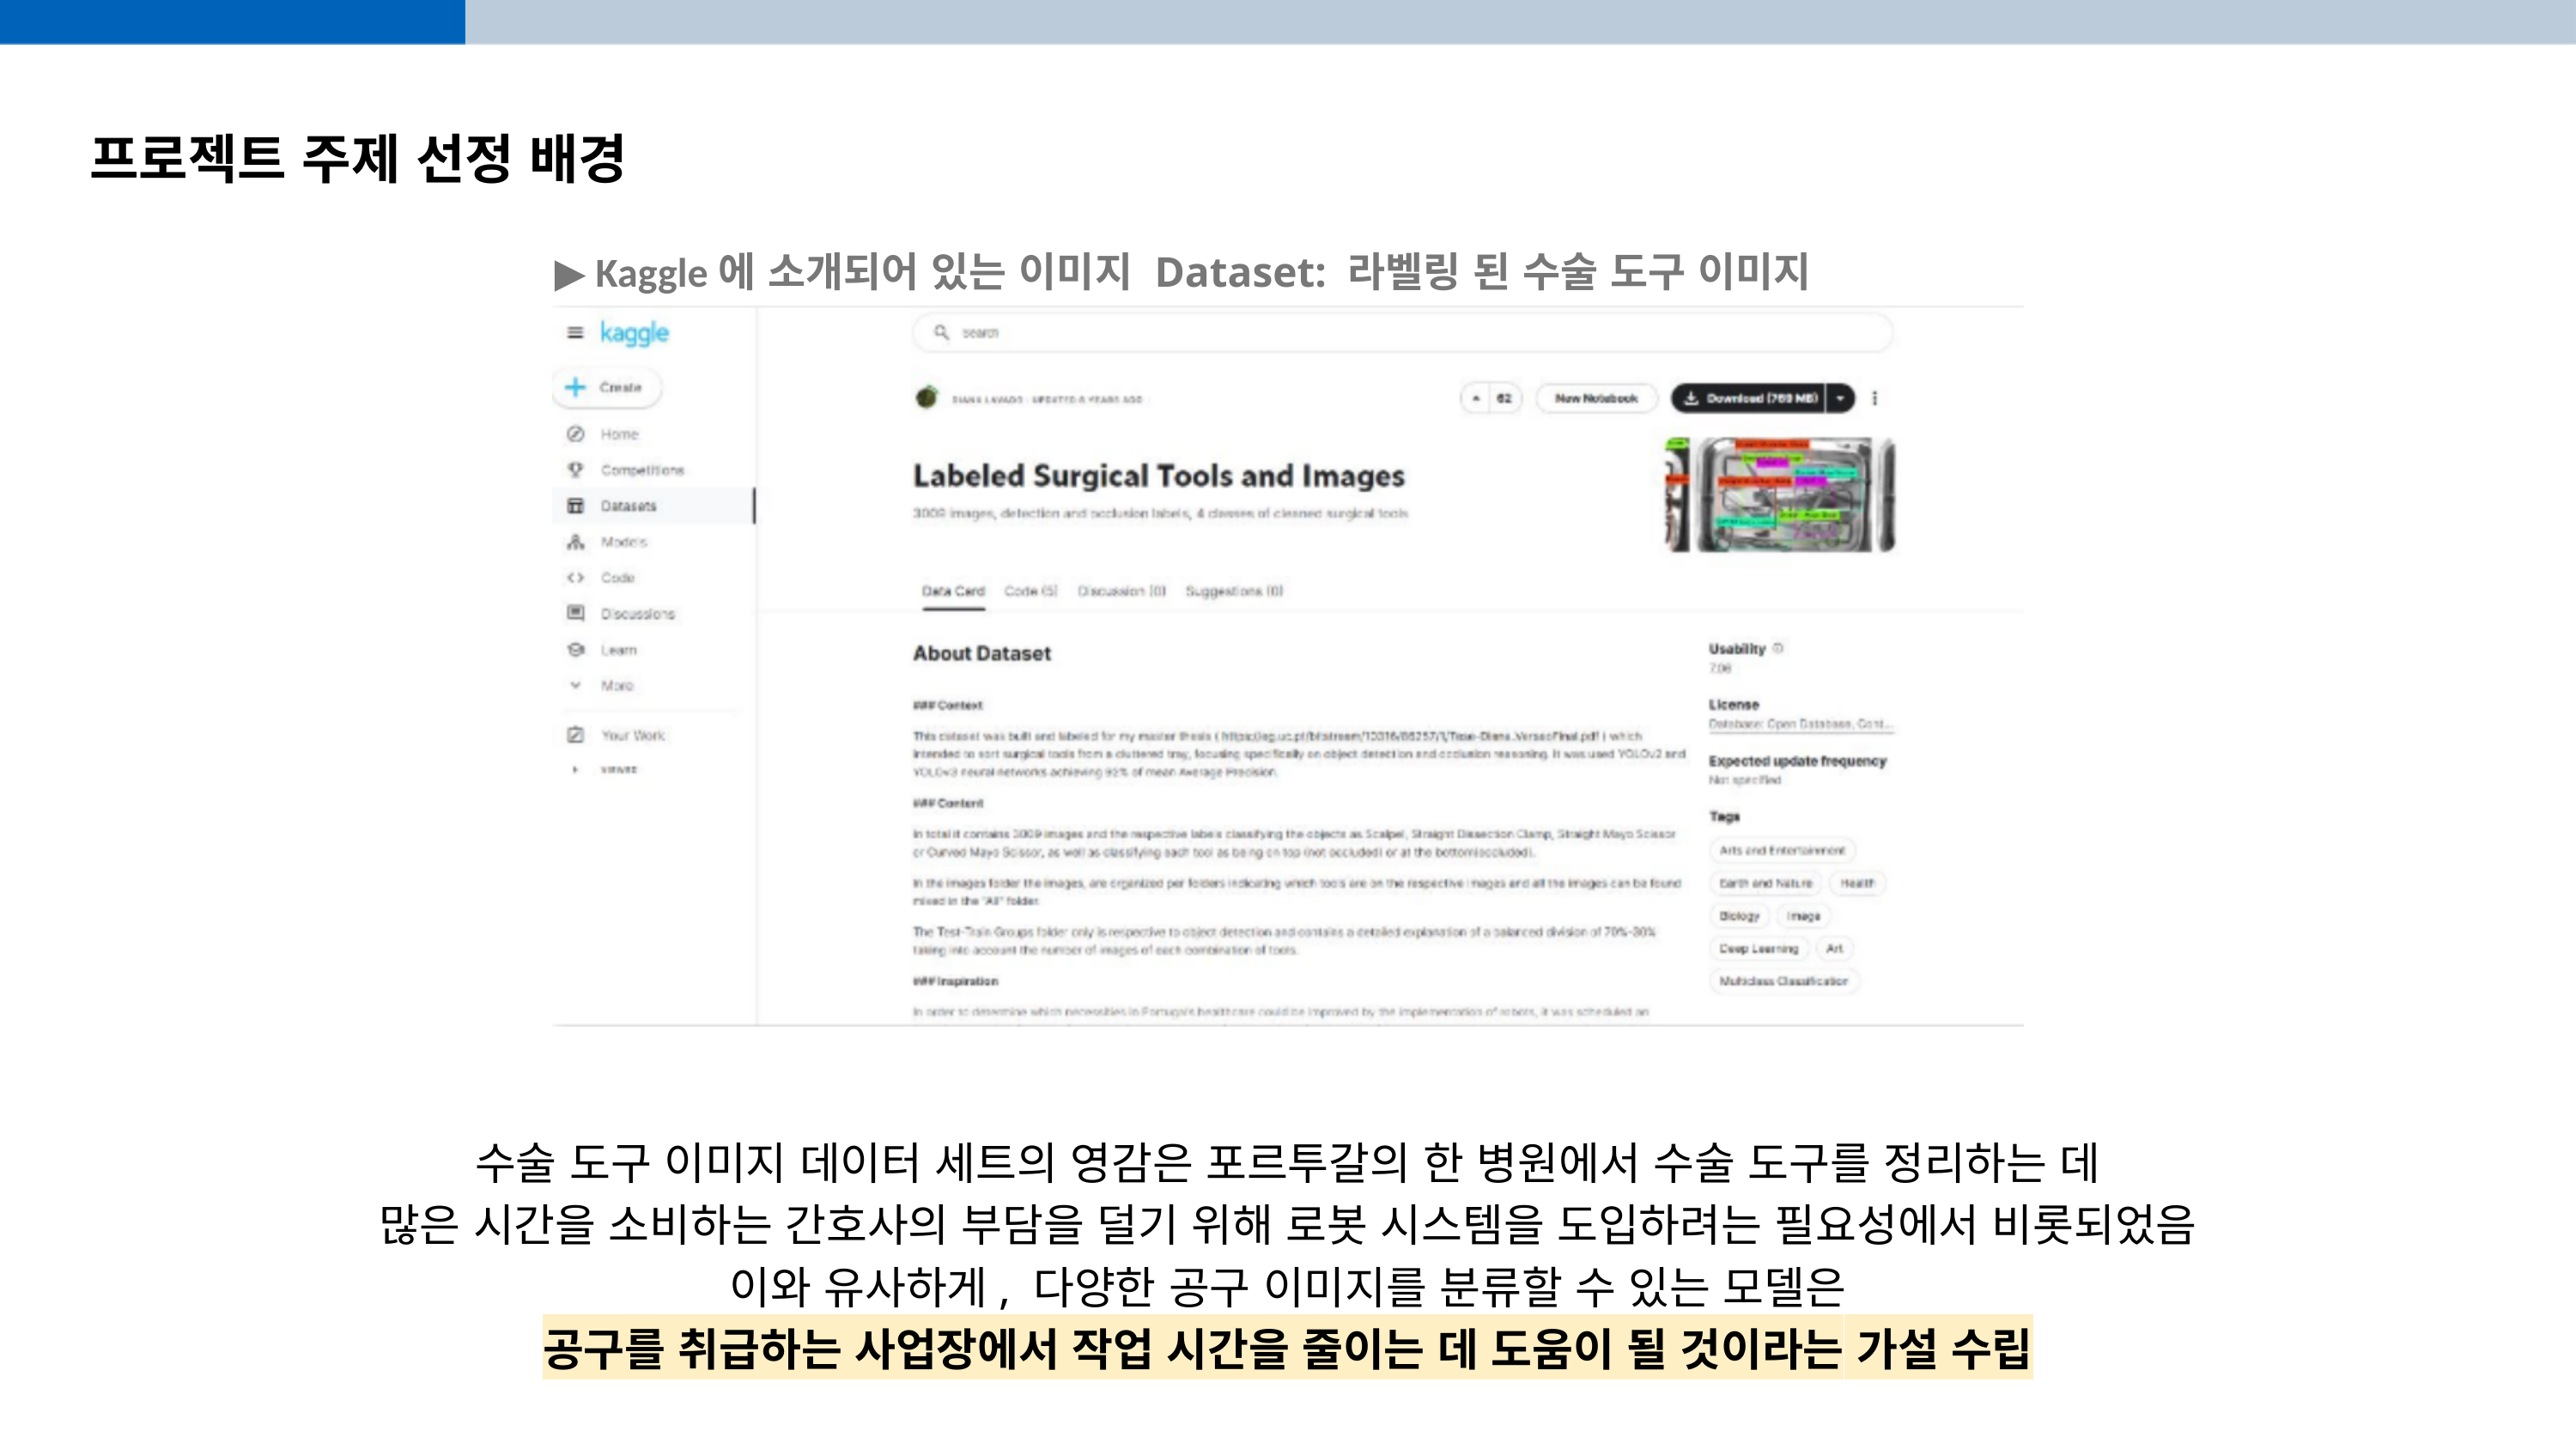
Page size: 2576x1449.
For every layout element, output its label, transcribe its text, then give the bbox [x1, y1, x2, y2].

picture [552, 306, 2024, 1028]
picture [0, 0, 2576, 45]
text_box ▶ Kaggle에 소개되어 있는 이미지 Dataset: 라벨링 된 수술 도구 이미지 [554, 238, 1988, 295]
text_box 수술 도구 이미지 데이터 세트의 영감은 포르투갈의 한 병원에서 수술 도구를 정리하는 데 많은 시간을 소비하는 간호사의 부담을 덜기 위해 로봇 시스템을 도입하려는 필요성에서 비롯되었음 이와 유사하게, 다양한 공구 이미지를 분류할 수 있는 모델은 공구를 취급하는 사업장에서 작업 시간을 줄이는 데 도움이 될 것이라는 가설 수립 [240, 1094, 2336, 1408]
text_box 프로젝트 주제 선정 배경 [89, 114, 664, 190]
